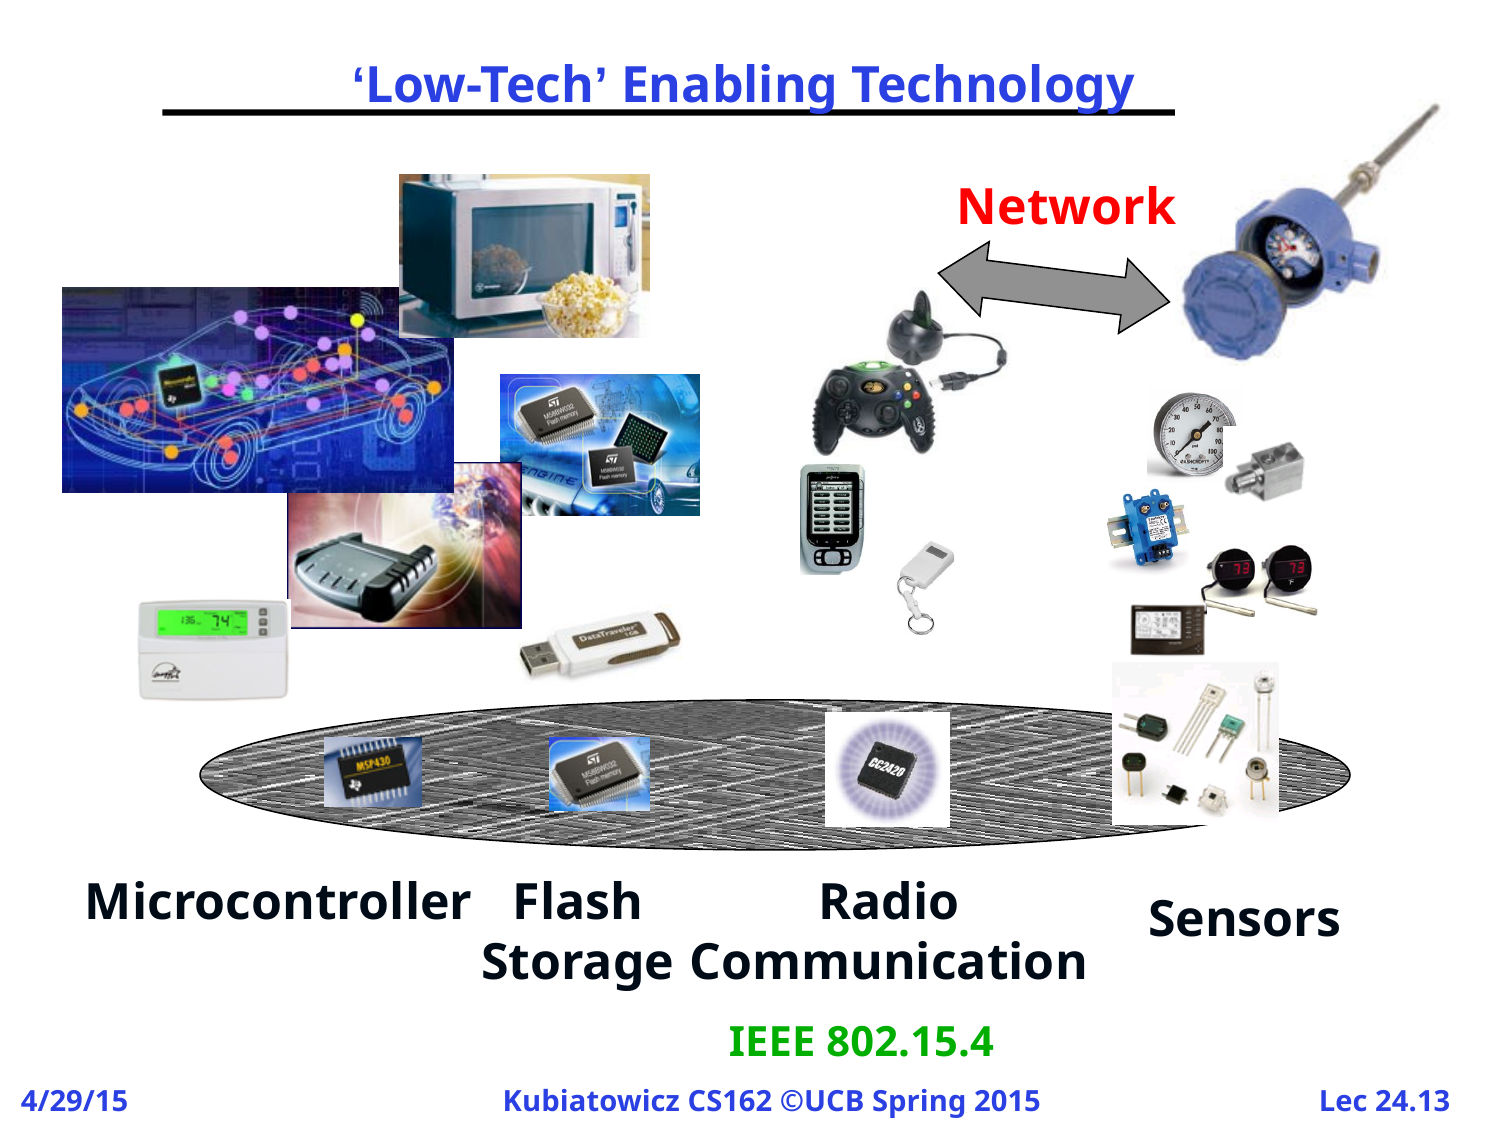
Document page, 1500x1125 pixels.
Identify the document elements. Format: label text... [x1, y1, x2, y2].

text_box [1099, 387, 1352, 955]
picture [324, 737, 422, 807]
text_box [654, 374, 701, 686]
picture [1174, 99, 1449, 366]
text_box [62, 174, 651, 702]
text_box Network [942, 167, 1169, 242]
picture [549, 737, 651, 811]
text_box IEEE 802.15.4 [714, 1007, 1010, 1073]
text_box [938, 242, 1169, 334]
title ‘Low-Tech’ Enabling Technology [112, 37, 1375, 136]
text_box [99, 737, 459, 938]
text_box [699, 712, 1079, 998]
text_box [475, 737, 681, 998]
text_box [288, 699, 1064, 850]
text_box [1079, 711, 1094, 839]
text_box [799, 287, 1012, 638]
picture [824, 712, 951, 827]
